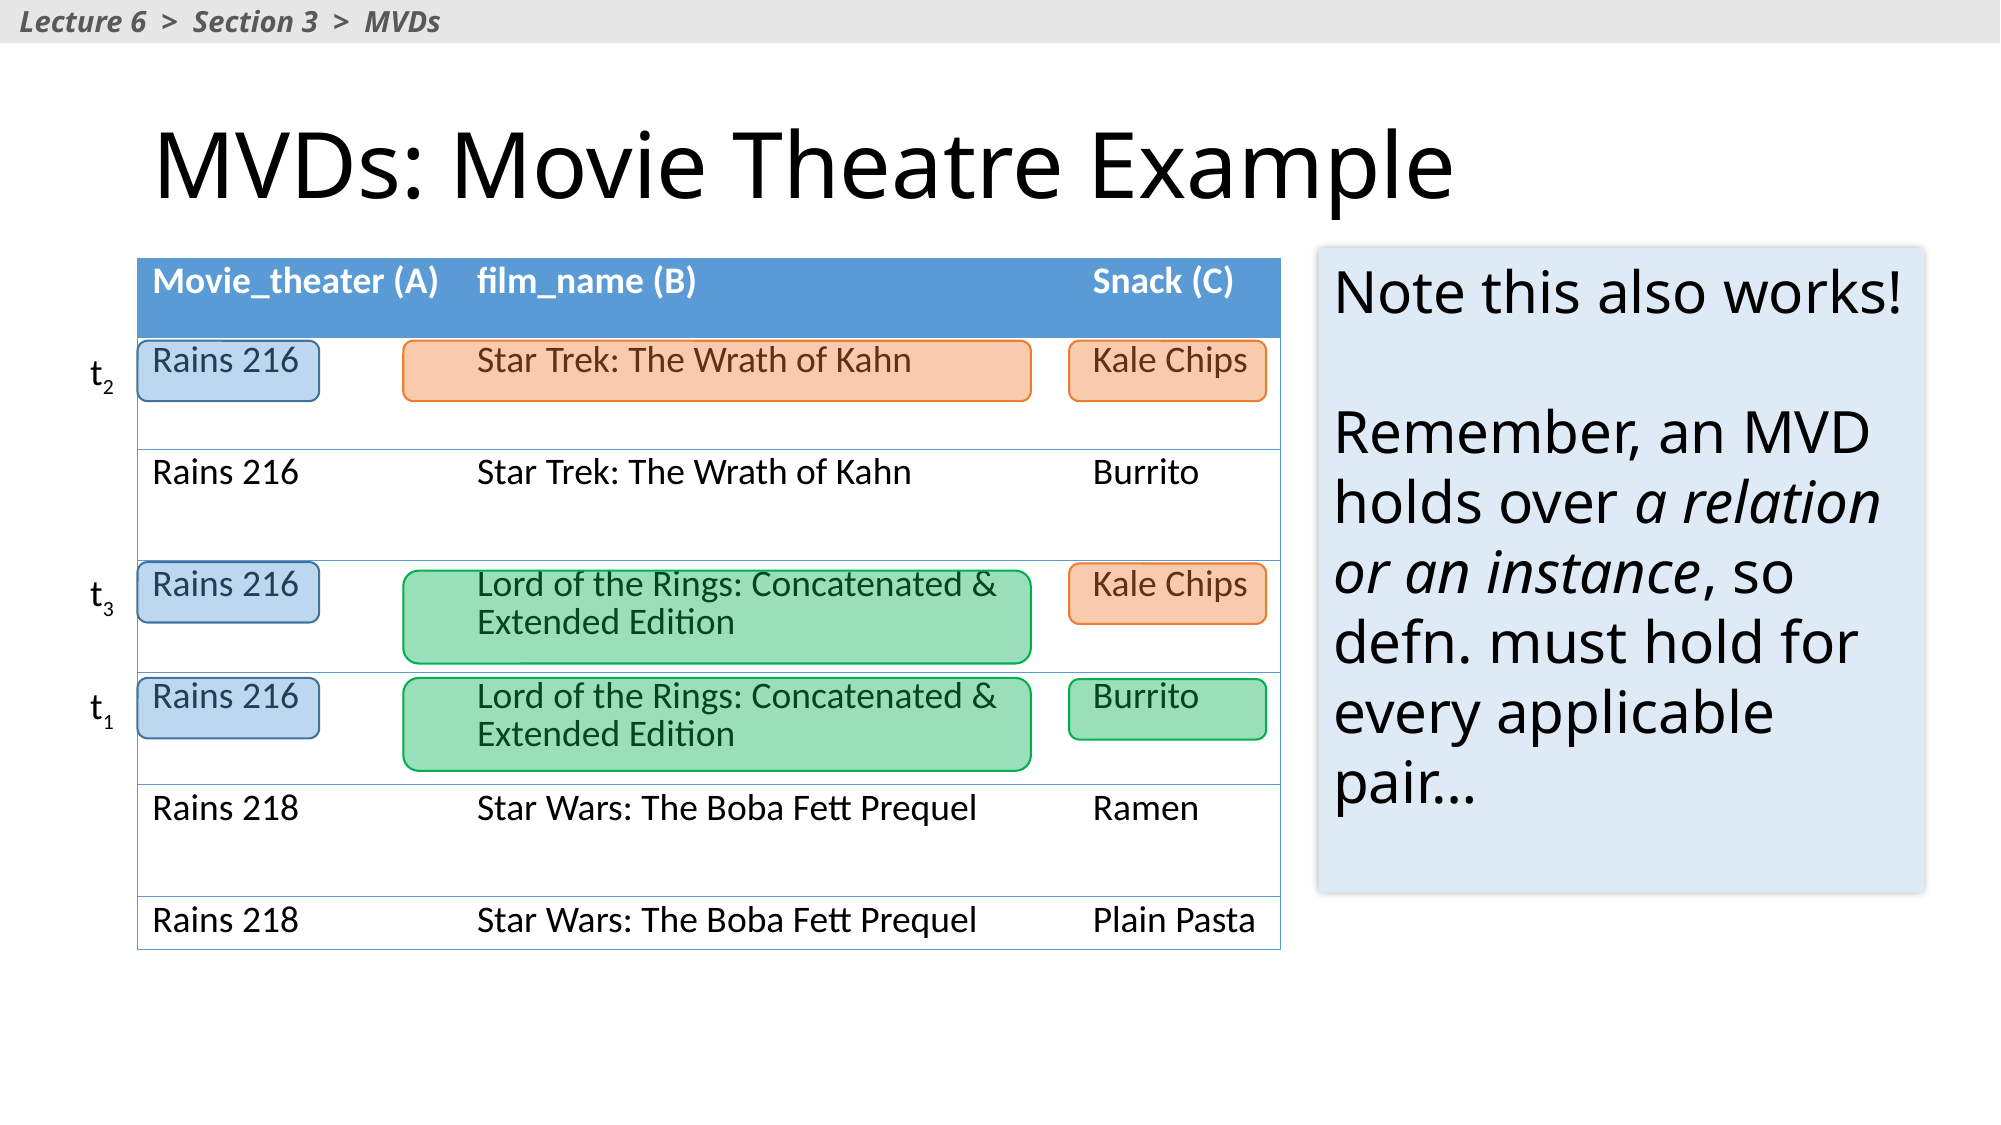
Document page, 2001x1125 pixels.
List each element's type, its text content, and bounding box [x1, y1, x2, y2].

text_box [402, 676, 1032, 772]
table_cell Lord of the Rings: Concatenated & Extended Edition [462, 673, 1078, 784]
text_box [1068, 562, 1268, 625]
title MVDs: Movie Theatre Example [137, 59, 1863, 278]
text_box [136, 560, 321, 624]
table_cell Rains 218 [138, 785, 462, 896]
text_box t2 [75, 340, 138, 407]
table_cell Rains 216 [138, 673, 462, 784]
table_cell Rains 216 [138, 450, 462, 560]
text_box [402, 569, 1032, 665]
table_cell Rains 218 [138, 897, 462, 949]
text_box [138, 676, 321, 740]
text_box [1068, 678, 1268, 741]
table_header Movie_theater (A) [138, 259, 462, 337]
table_cell Plain Pasta [1078, 897, 1280, 949]
table_cell Star Wars: The Boba Fett Prequel [462, 785, 1078, 896]
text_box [0, 0, 2000, 47]
text_box [1068, 339, 1268, 403]
table_cell Rains 216 [138, 338, 462, 449]
text_box t1 [75, 675, 138, 741]
text_box t3 [75, 561, 138, 628]
table_header film_name (B) [462, 259, 1078, 337]
table_cell Burrito [1078, 450, 1280, 560]
text_box [402, 339, 1032, 403]
table_cell Star Wars: The Boba Fett Prequel [462, 897, 1078, 949]
table_cell Star Trek: The Wrath of Kahn [462, 450, 1078, 560]
table_cell Ramen [1078, 785, 1280, 896]
table_cell Rains 216 [138, 561, 462, 672]
text_box Note this also works! Remember, an MVD holds over a relation or an instance, so defn. must hold for every applicable pair… [1318, 248, 1925, 893]
table_cell Star Trek: The Wrath of Kahn [462, 338, 1078, 449]
table_header Snack (C) [1078, 259, 1280, 337]
table_cell Kale Chips [1078, 338, 1280, 449]
text_box [138, 339, 321, 403]
table_cell Burrito [1078, 673, 1280, 784]
table_cell Kale Chips [1078, 561, 1280, 672]
table_cell Lord of the Rings: Concatenated & Extended Edition [462, 561, 1078, 672]
